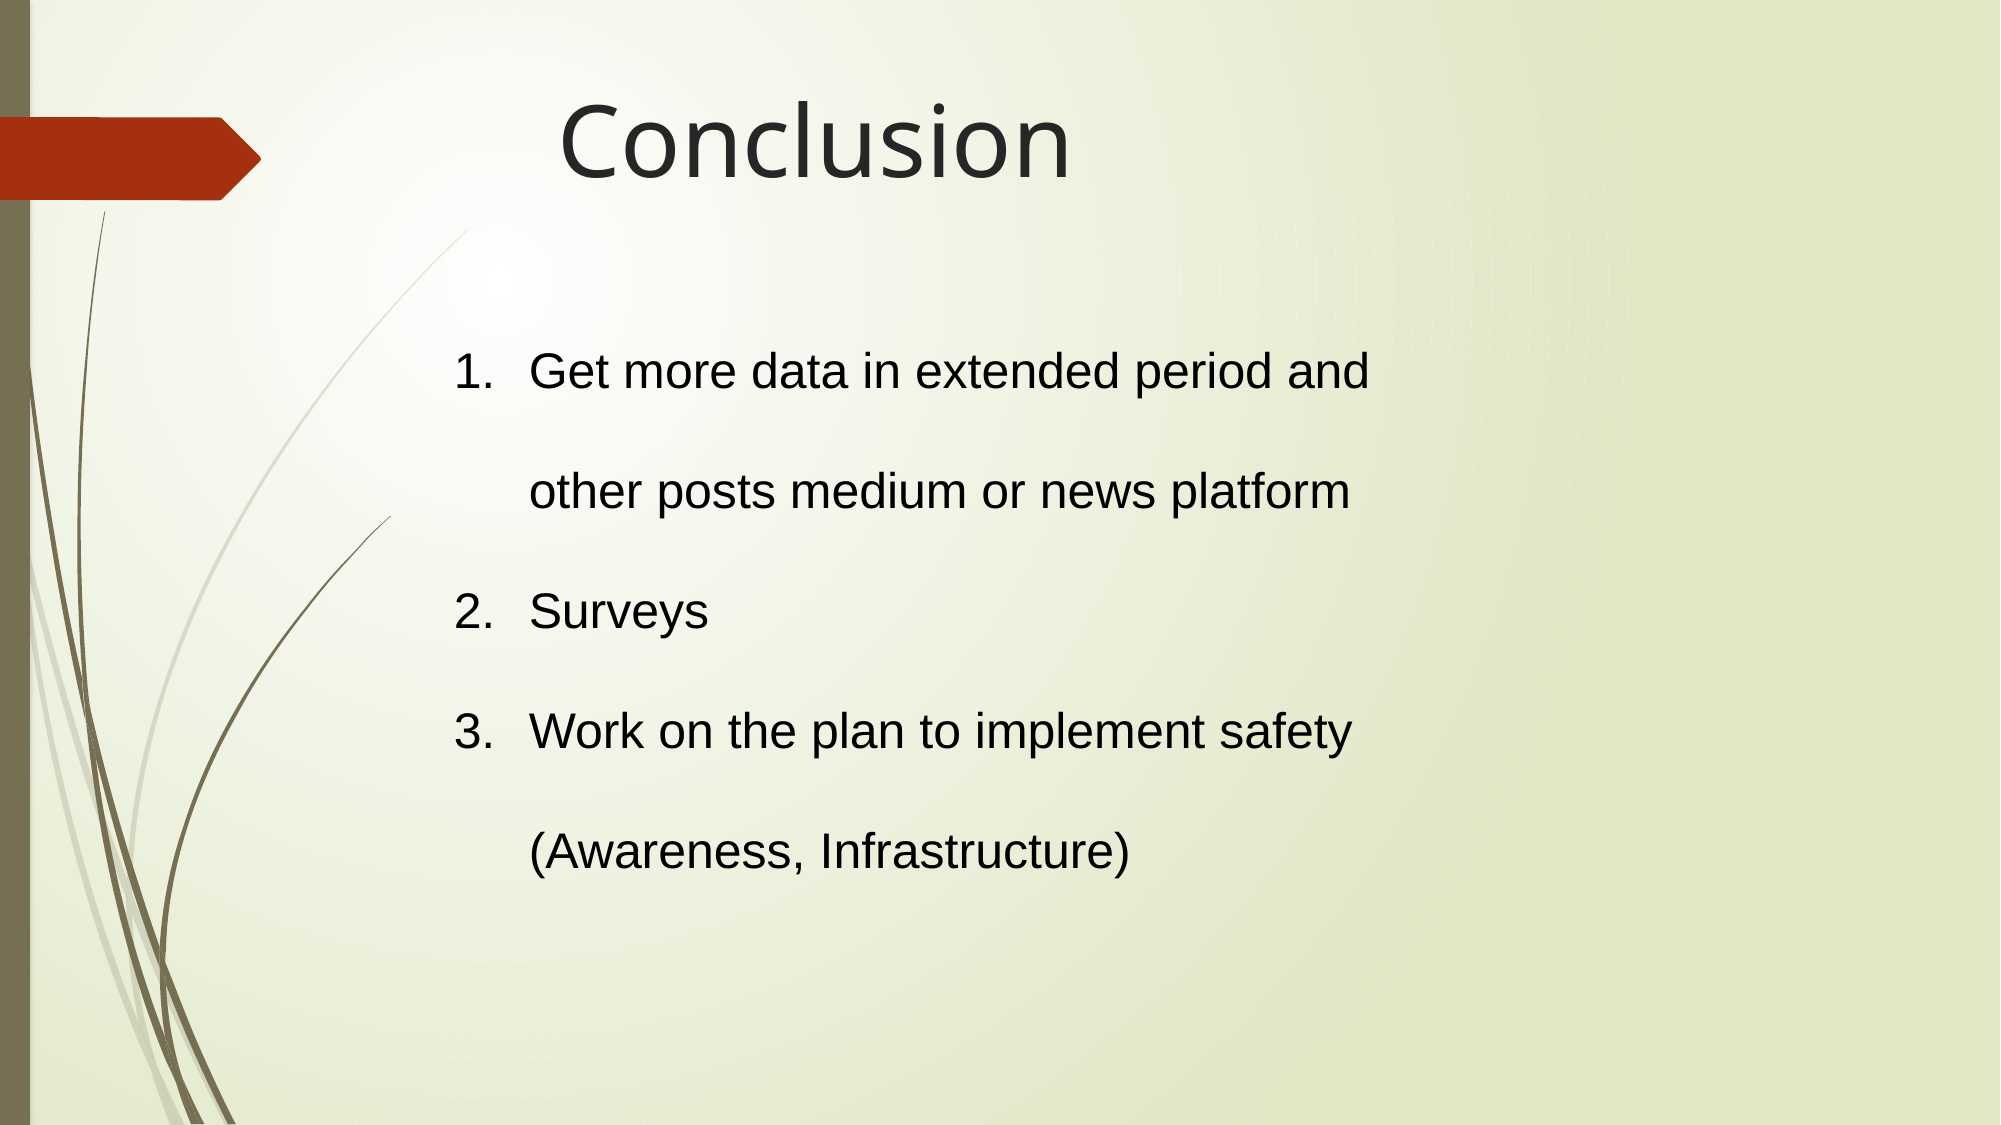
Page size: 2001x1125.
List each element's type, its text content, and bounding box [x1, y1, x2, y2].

text_box Get more data in extended period and other posts medium or news platform Surveys Work on the plan to implement safety (Awareness, Infrastructure) [439, 271, 1435, 1097]
title Conclusion [111, 69, 1522, 199]
